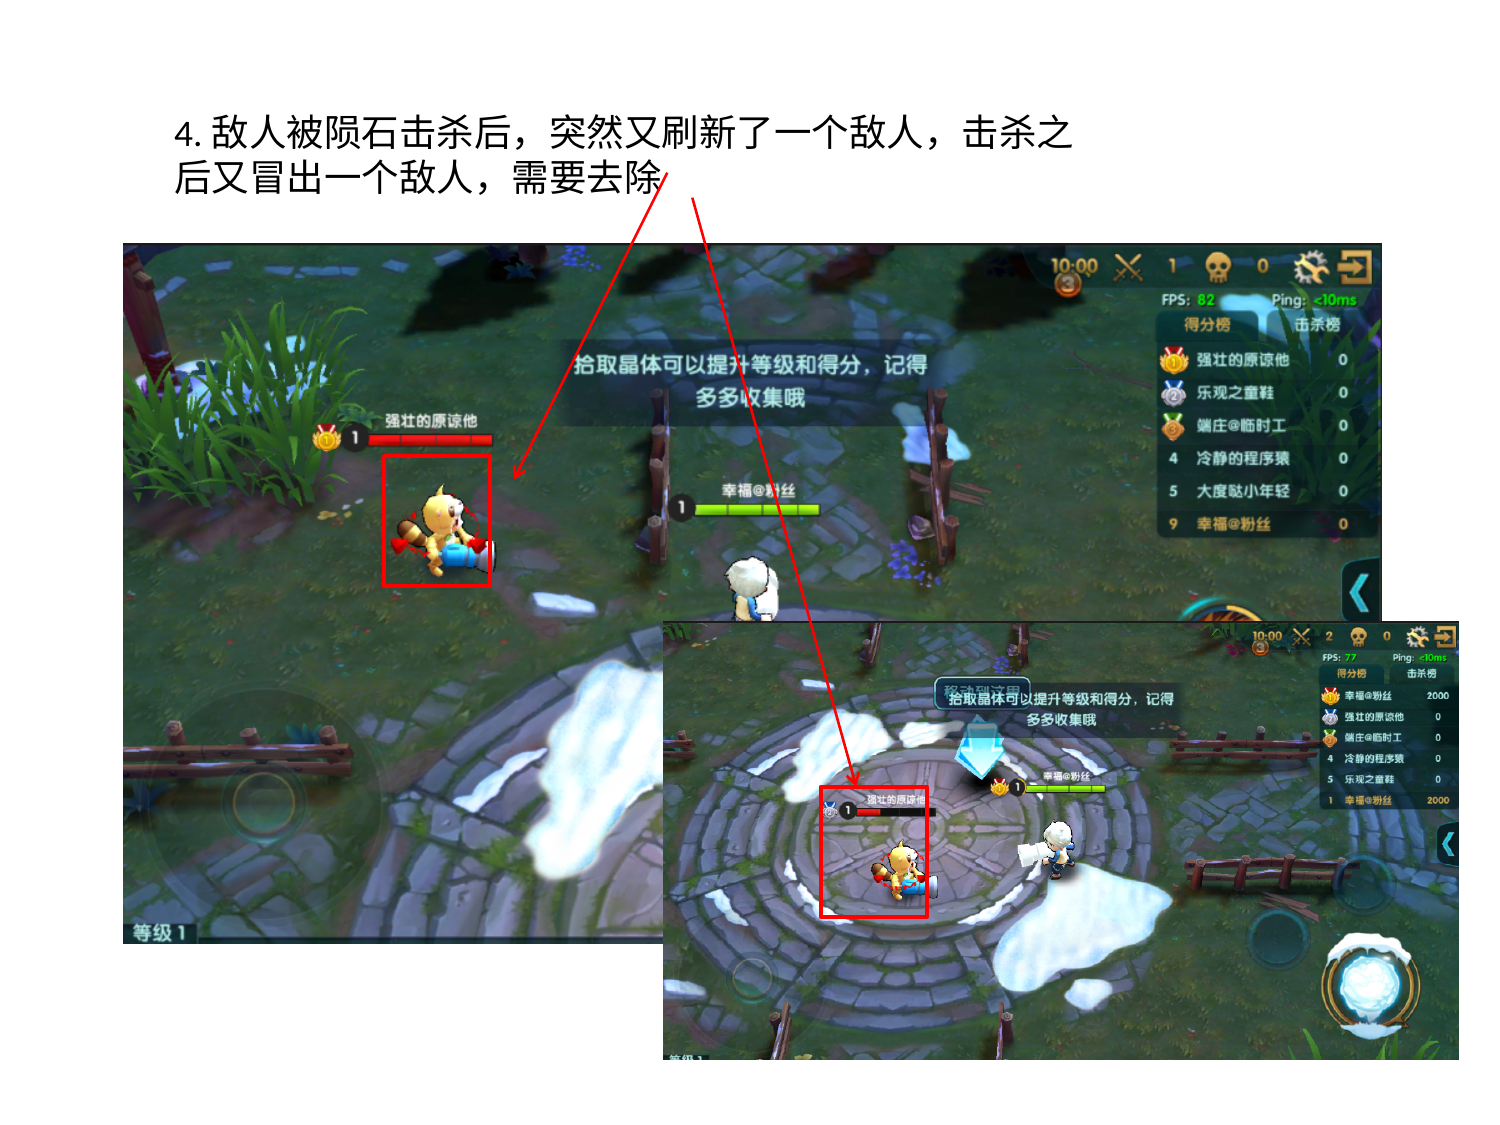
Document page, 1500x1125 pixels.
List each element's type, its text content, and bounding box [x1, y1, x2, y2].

text_box 4.敌人被陨石击杀后，突然又刷新了一个敌人，击杀之后又冒出一个敌人，需要去除 [159, 101, 1093, 207]
picture [123, 243, 1459, 1060]
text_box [692, 197, 857, 788]
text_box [513, 172, 668, 481]
